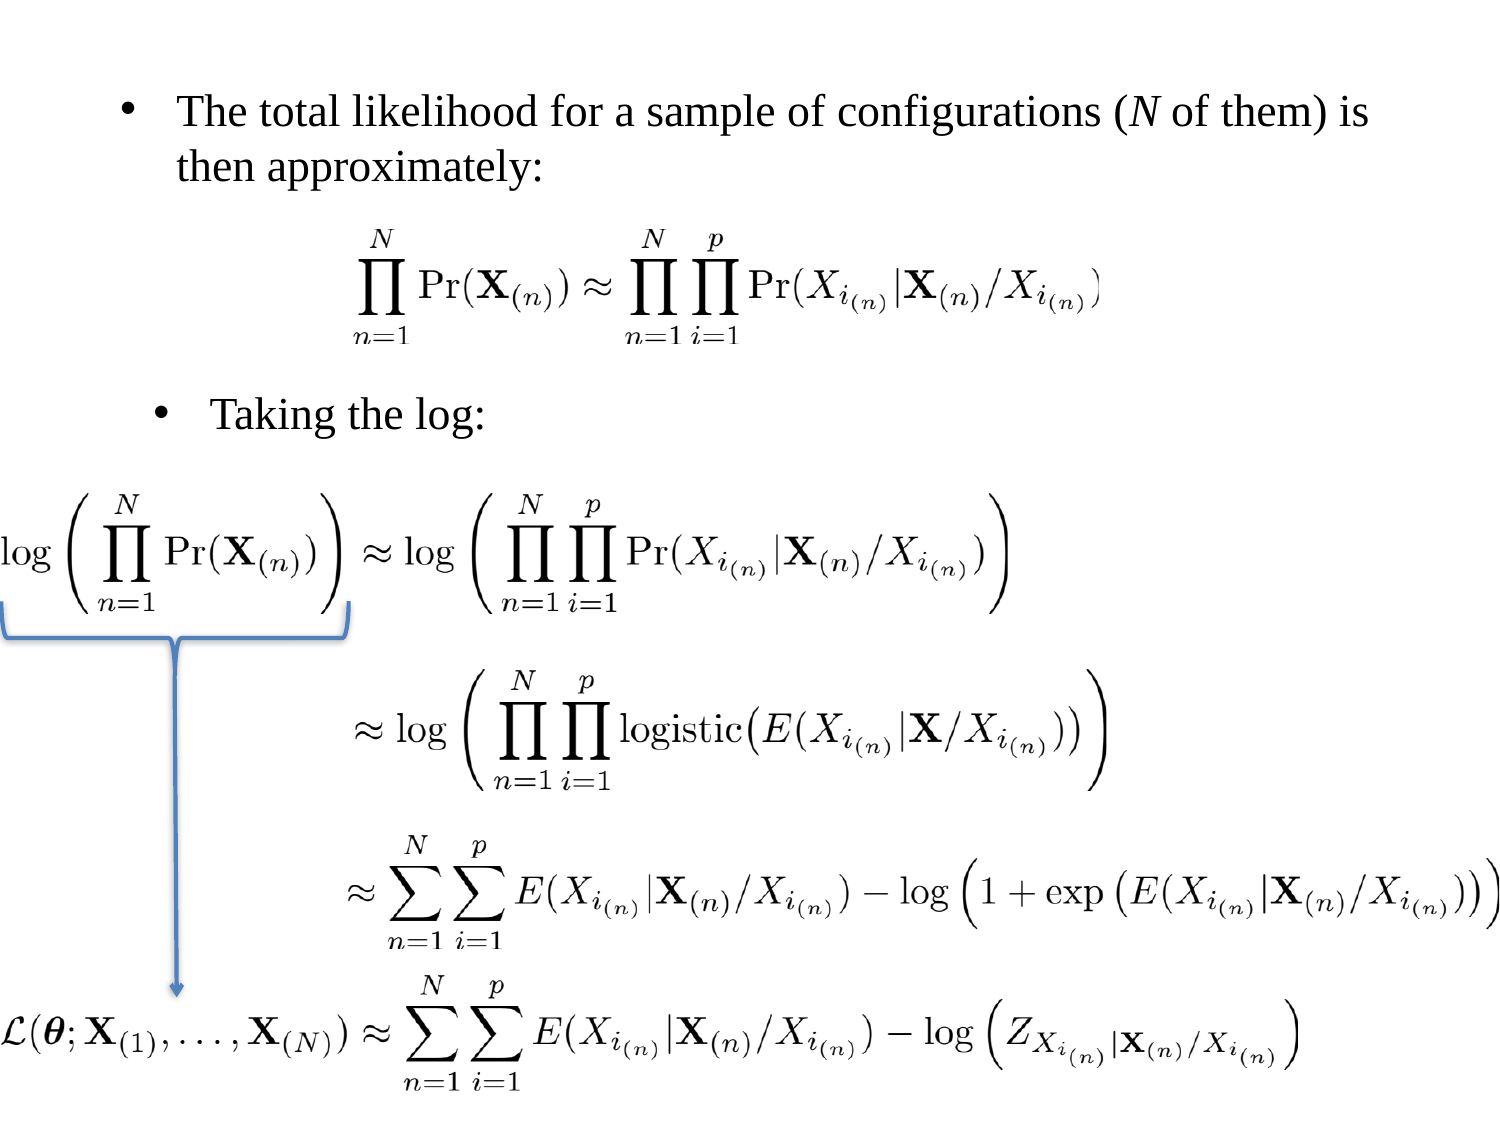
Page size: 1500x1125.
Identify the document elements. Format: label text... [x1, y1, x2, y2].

text_box The total likelihood for a sample of configurations (N of them) is then approximately: [105, 72, 1385, 265]
picture [1, 491, 1008, 614]
picture [353, 228, 1099, 345]
picture [355, 668, 1107, 792]
text_box Taking the log: [138, 376, 1418, 472]
picture [346, 835, 1500, 949]
text_box [0, 622, 350, 674]
picture [1, 975, 1299, 1091]
